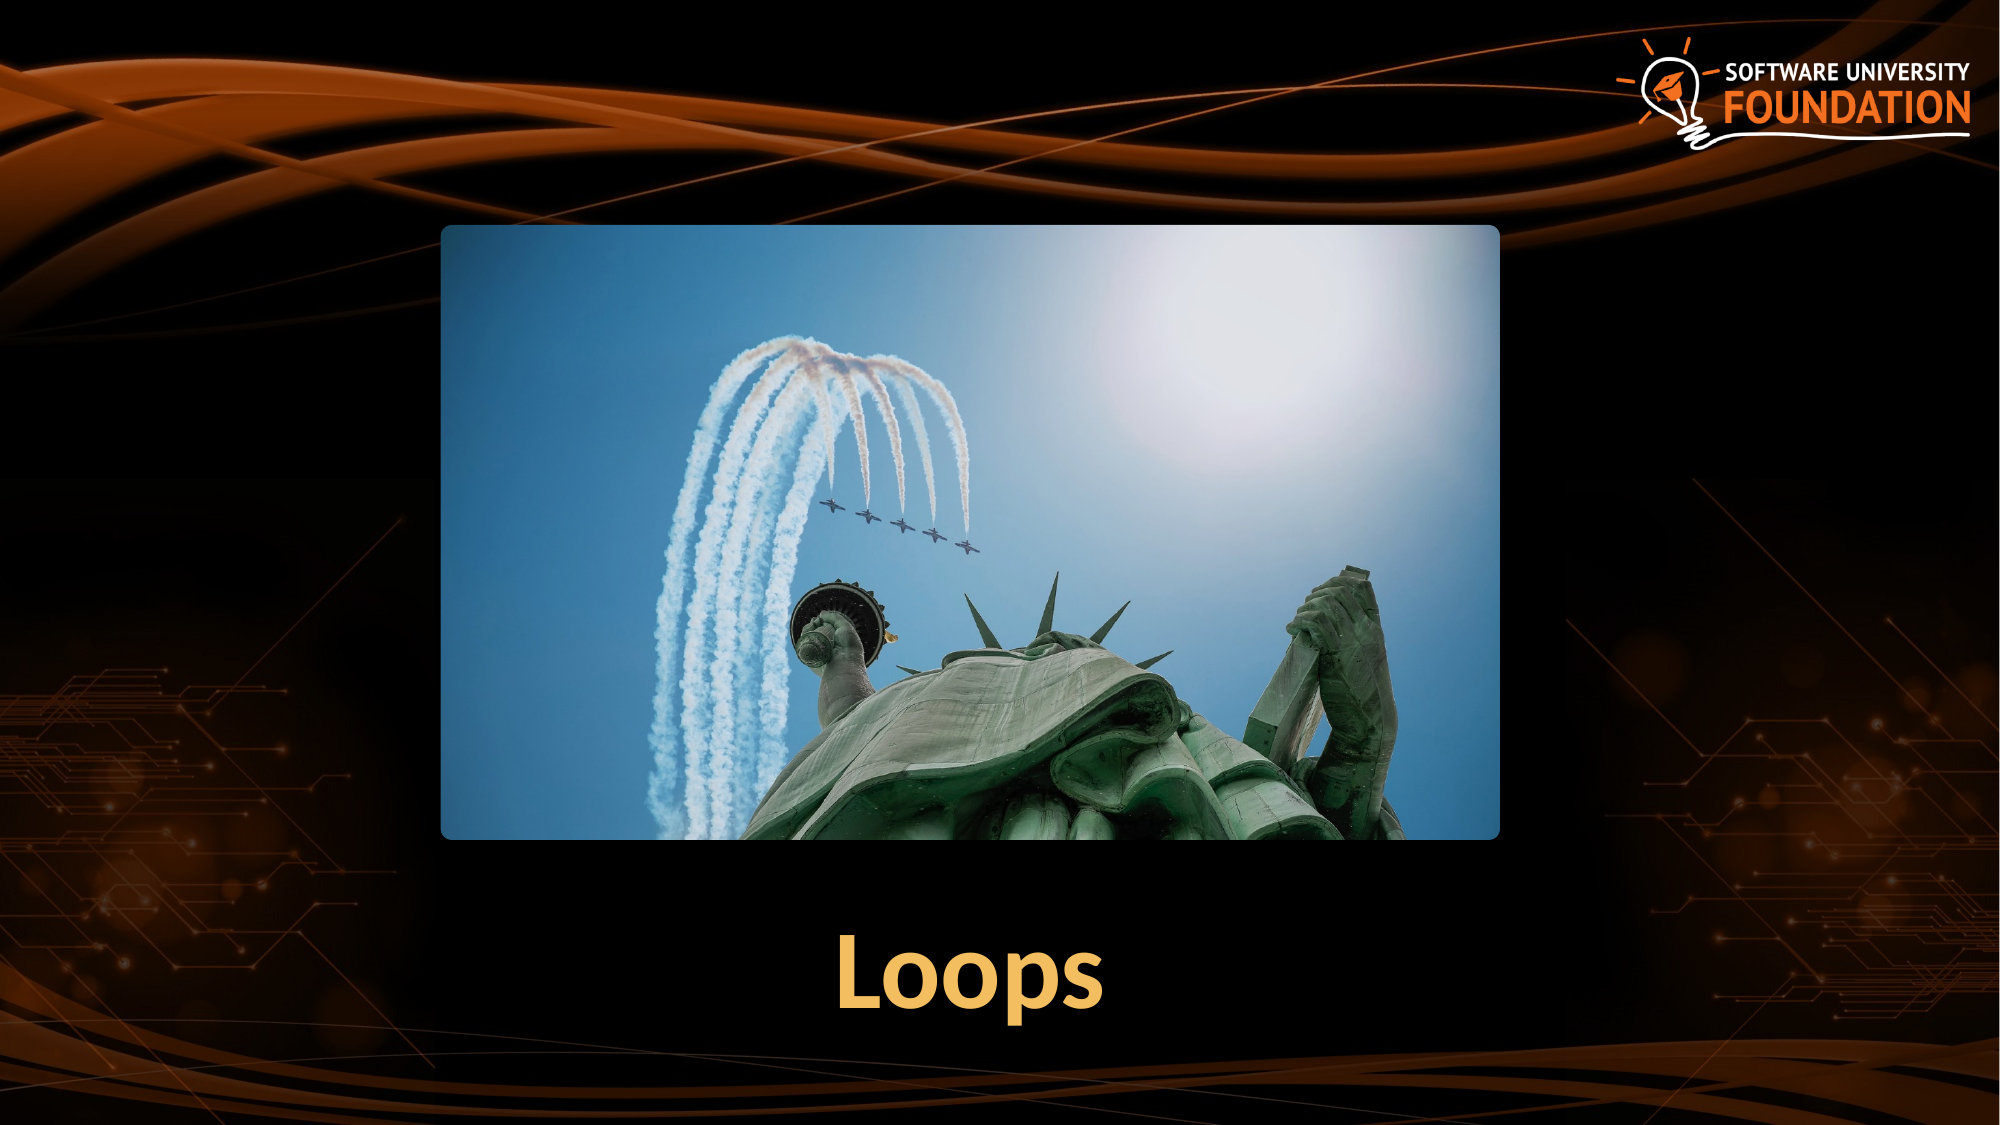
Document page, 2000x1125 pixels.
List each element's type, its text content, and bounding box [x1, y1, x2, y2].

picture [0, 0, 2000, 1125]
title Loops [237, 910, 1704, 1038]
